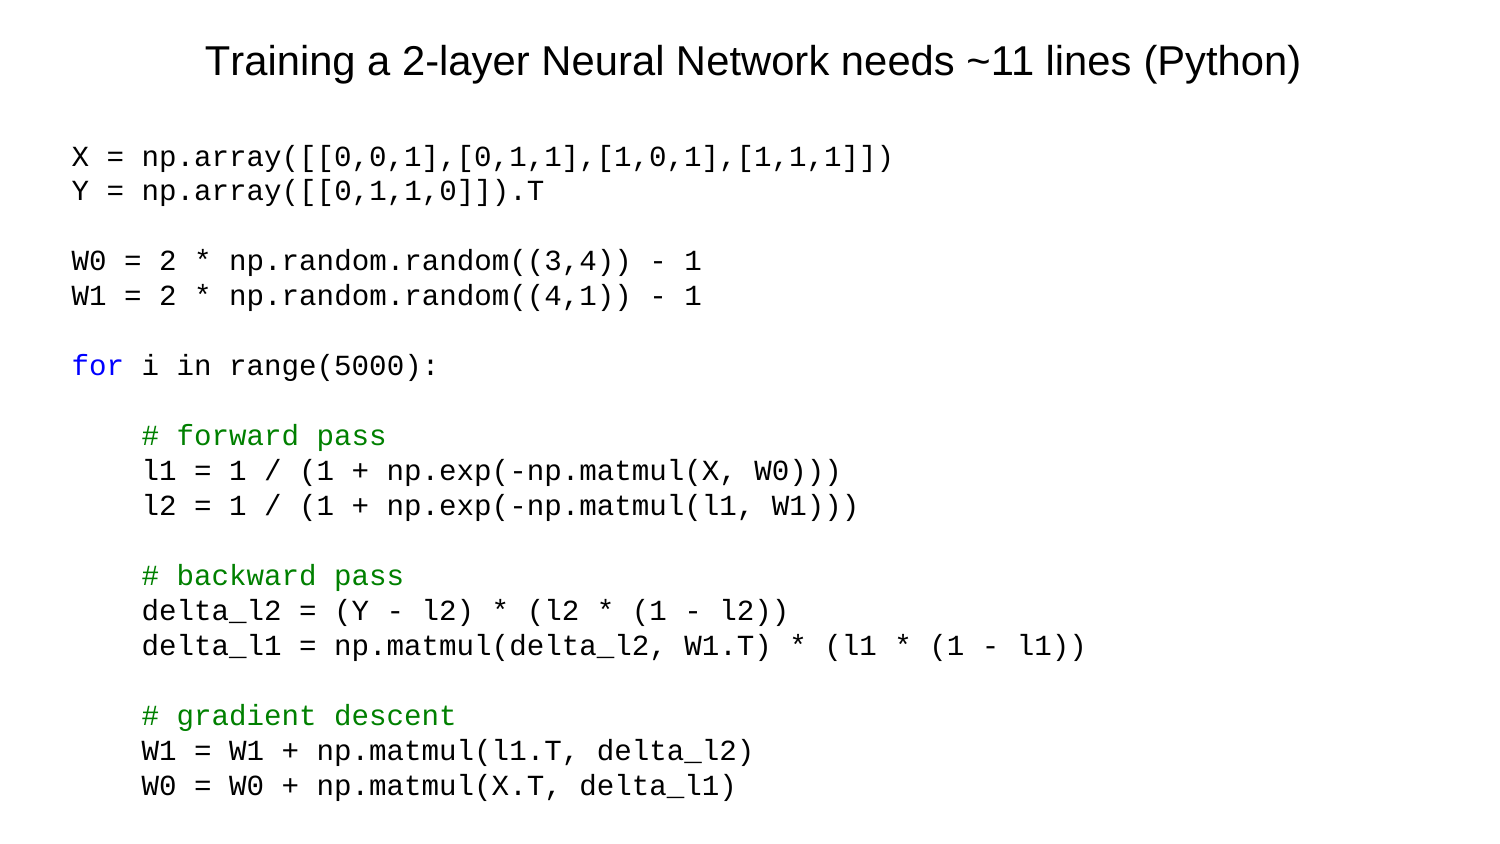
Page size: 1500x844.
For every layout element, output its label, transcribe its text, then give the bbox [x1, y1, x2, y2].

text_box Training a 2-layer Neural Network needs ~11 lines (Python) [48, 19, 1458, 122]
text_box X = np.array([[0,0,1],[0,1,1],[1,0,1],[1,1,1]]) Y = np.array([[0,1,1,0]]).T W0 = 2 * np.random.random((3,4)) - 1 W1 = 2 * np.random.random((4,1)) - 1 for i in range(5000): # forward pass l1 = 1 / (1 + np.exp(-np.matmul(X, W0))) l2 = 1 / (1 + np.exp(-np.matmul(l1, W1))) # backward pass delta_l2 = (Y - l2) * (l2 * (1 - l2)) delta_l1 = np.matmul(delta_l2, W1.T) * (l1 * (1 - l1)) # gradient descent W1 = W1 + np.matmul(l1.T, delta_l2) W0 = W0 + np.matmul(X.T, delta_l1) [56, 121, 1209, 823]
